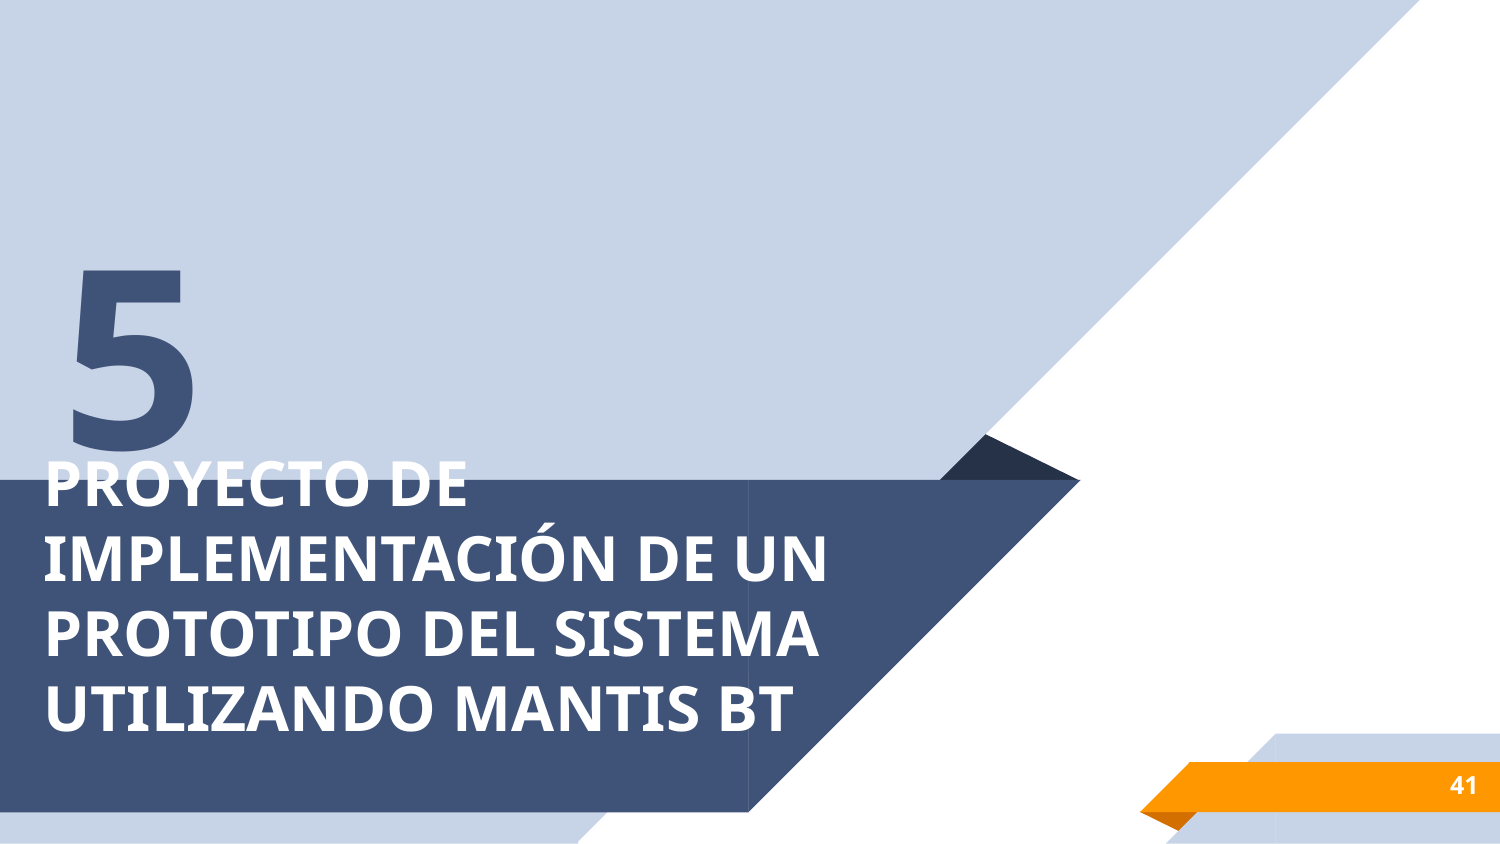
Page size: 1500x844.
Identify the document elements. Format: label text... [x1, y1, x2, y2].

text_box 5 [46, 0, 405, 515]
title PROYECTO DE IMPLEMENTACIÓN DE UN PROTOTIPO DEL SISTEMA UTILIZANDO MANTIS BT [28, 650, 961, 760]
slide_number 41 [1249, 760, 1494, 813]
